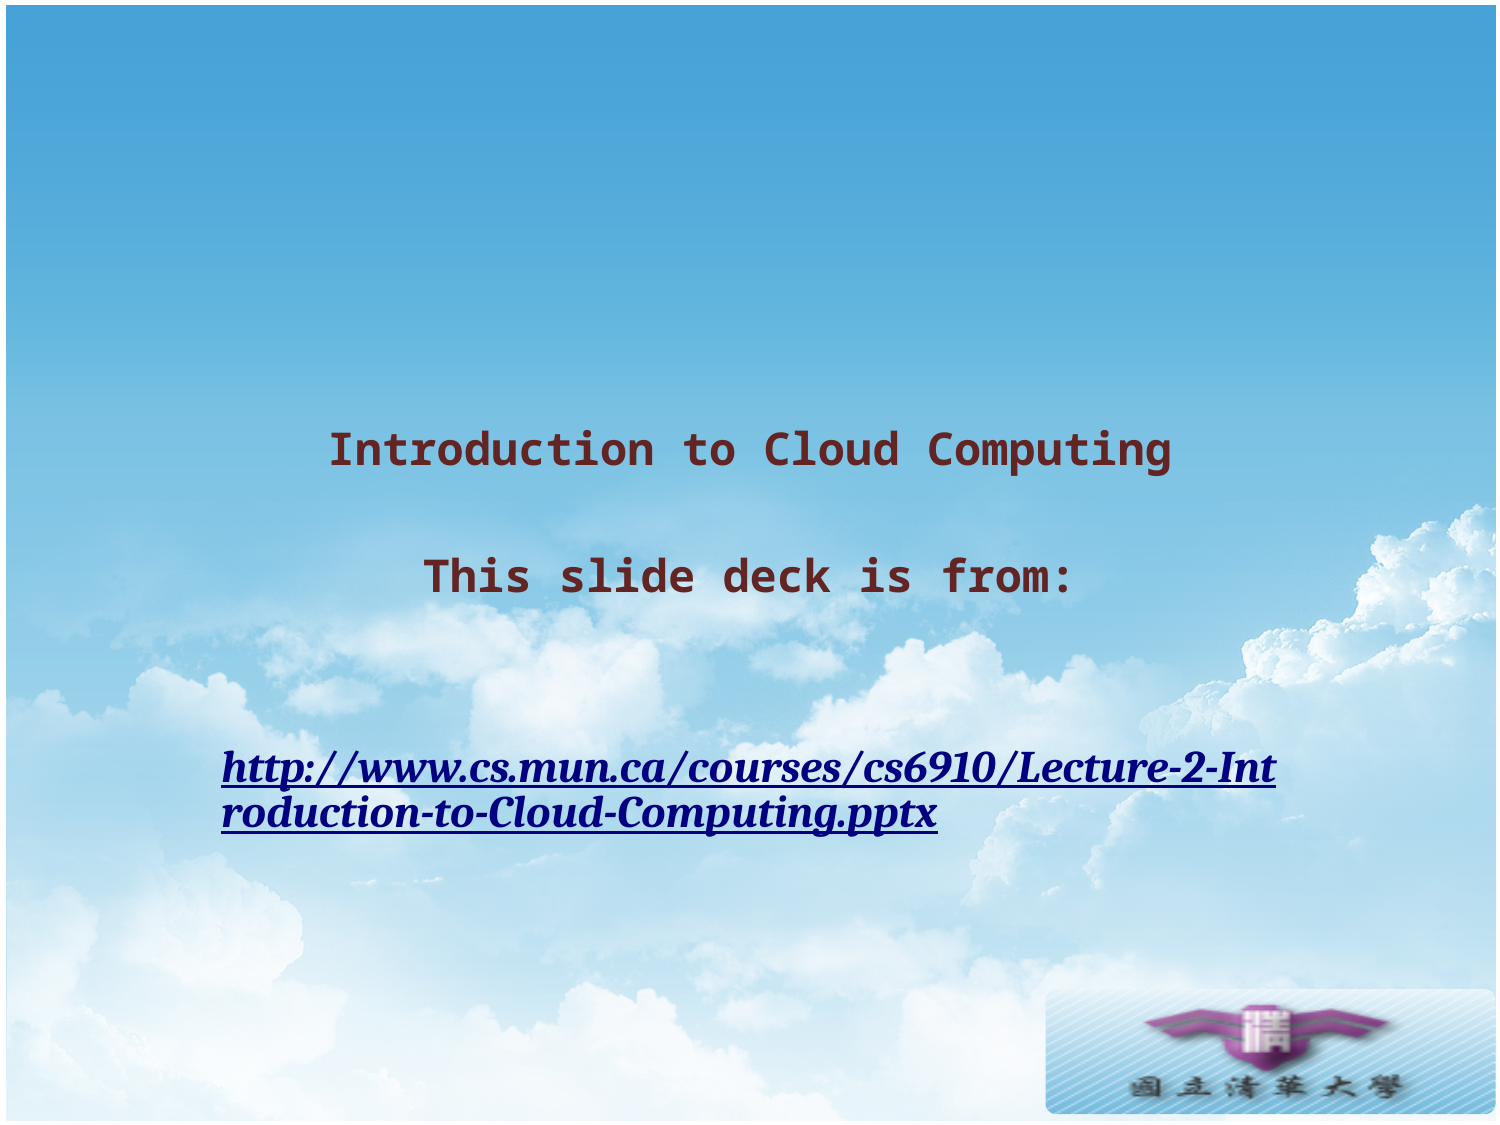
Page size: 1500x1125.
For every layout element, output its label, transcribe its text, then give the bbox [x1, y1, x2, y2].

subtitle Introduction to Cloud Computing This slide deck is from: http://www.cs.mun.ca/courses/cs6910/Lecture-2-Introduction-to-Cloud-Computing.pptx [206, 412, 1294, 800]
picture [0, 0, 1500, 1125]
